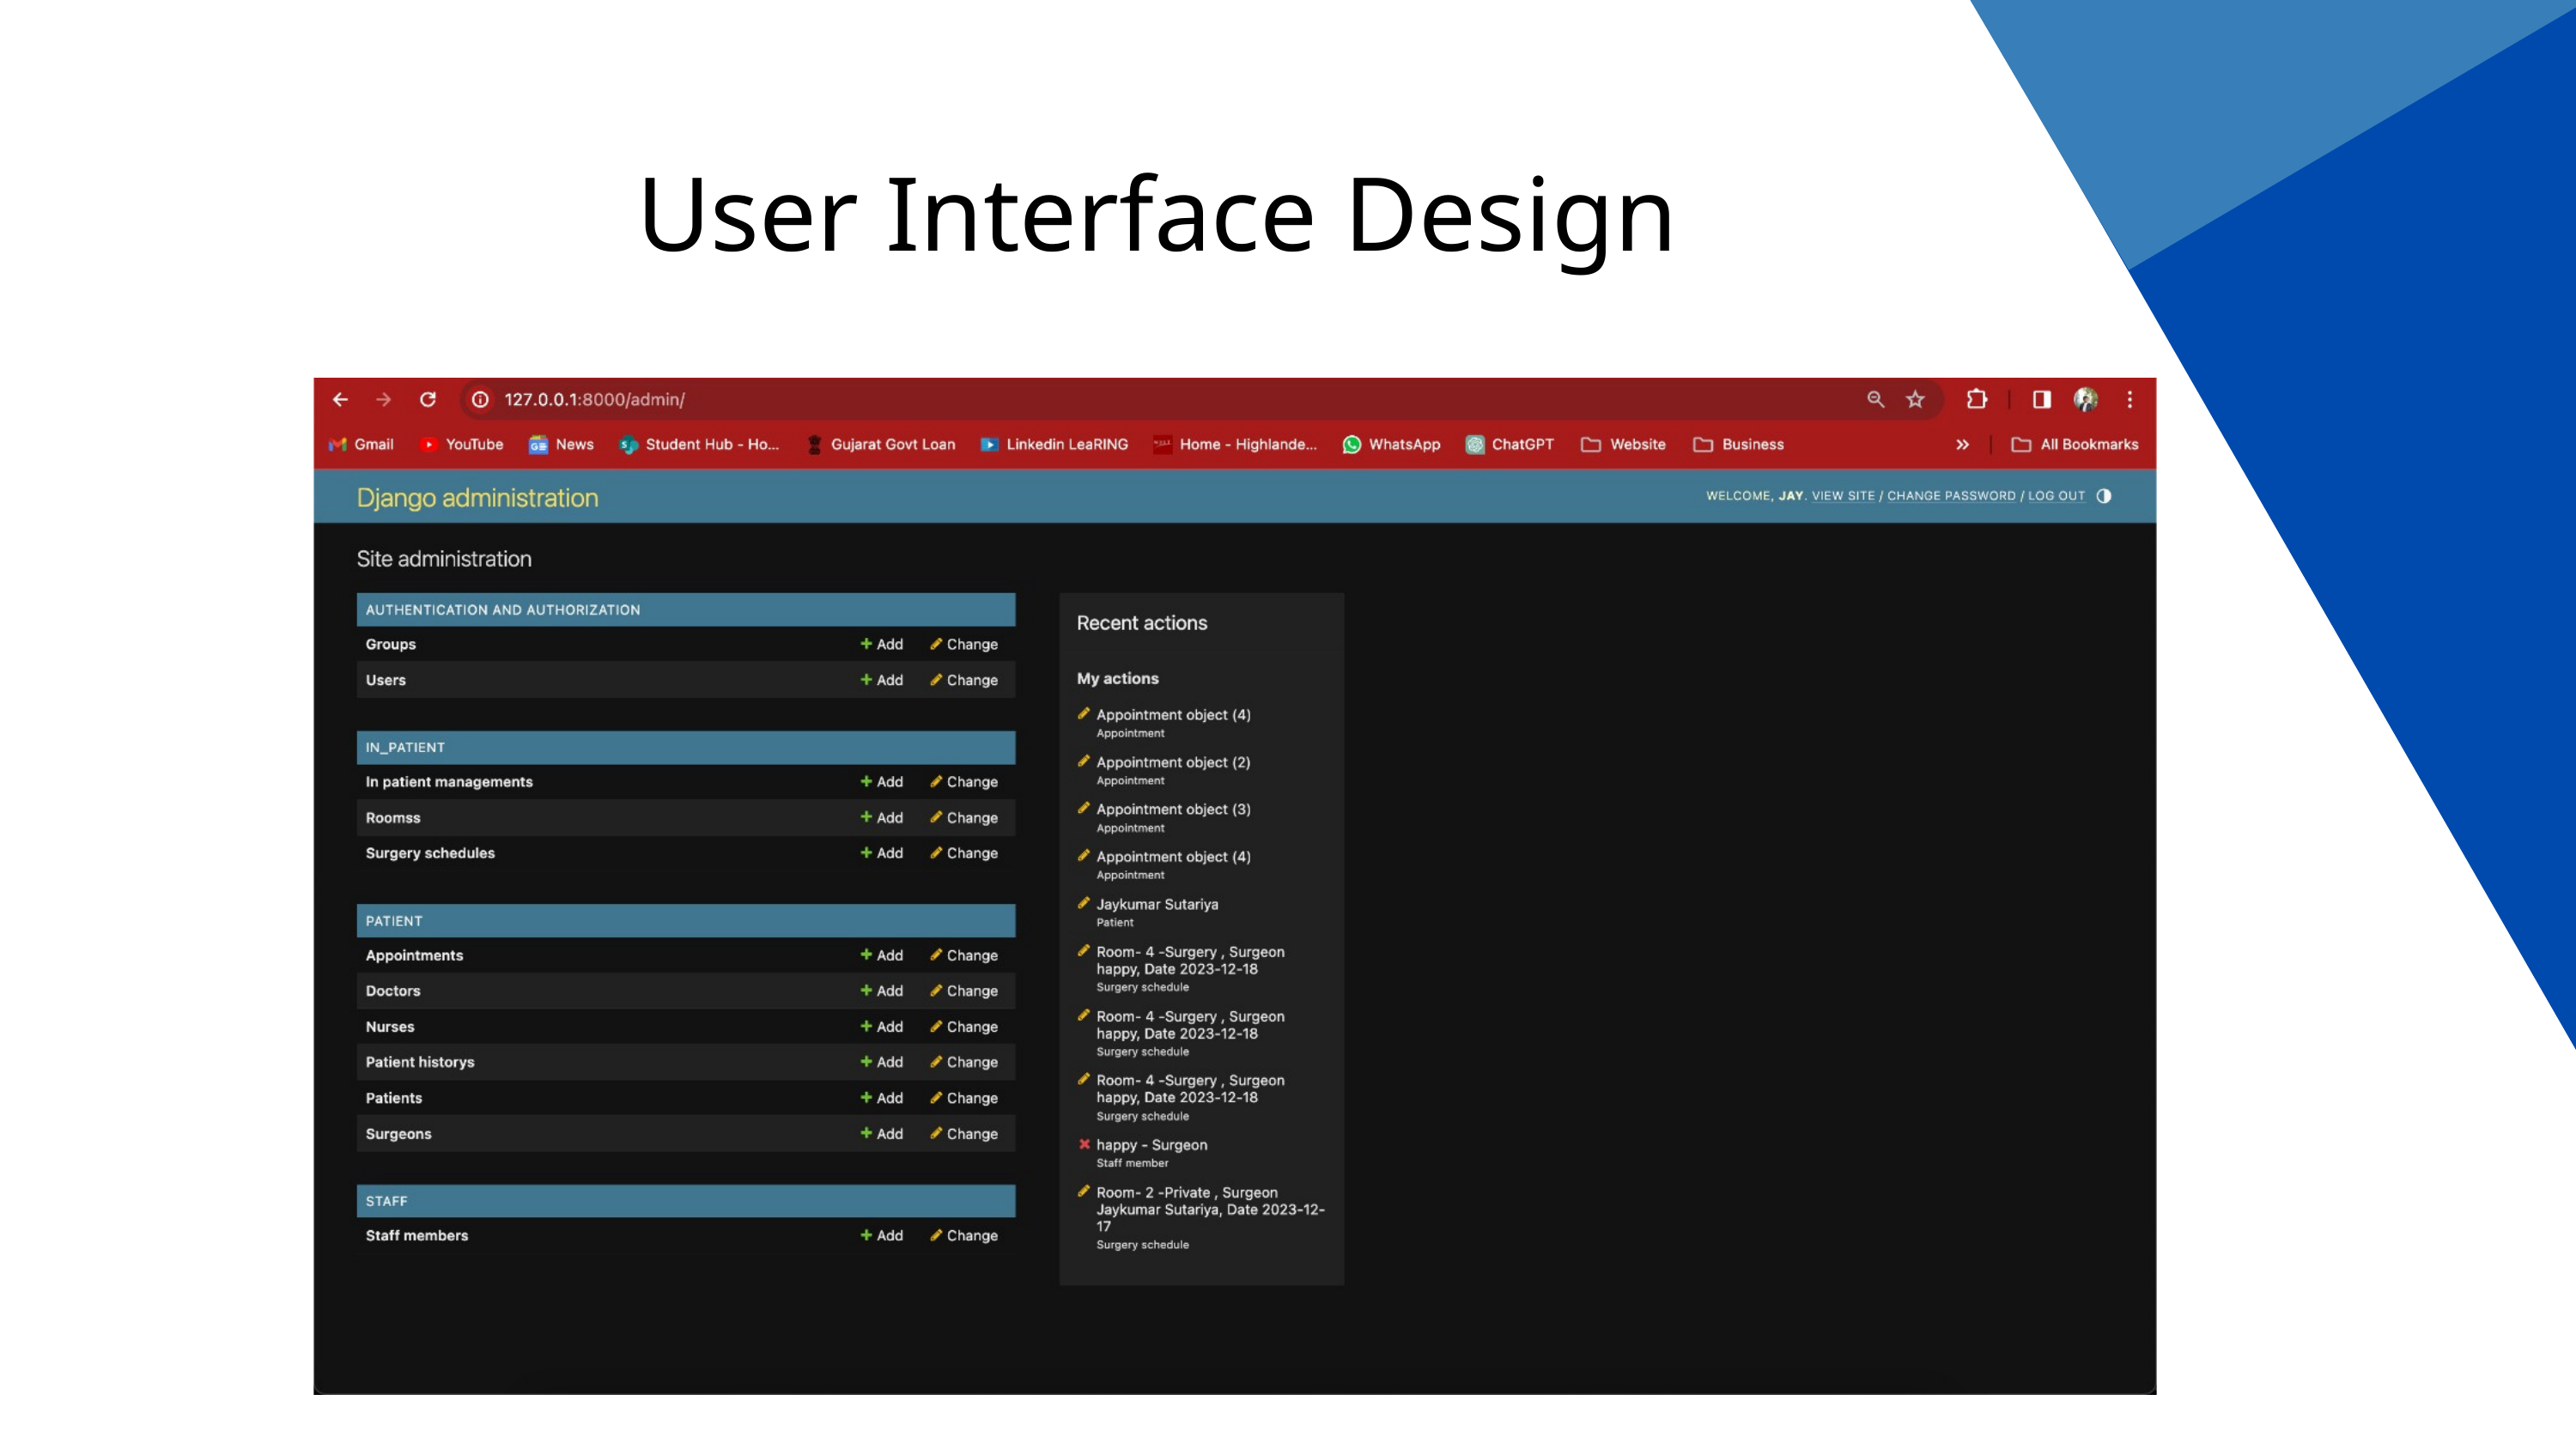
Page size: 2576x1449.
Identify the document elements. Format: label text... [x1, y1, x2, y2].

text_box [313, 378, 2157, 1395]
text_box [1921, 0, 2576, 107]
text_box User Interface Design [610, 147, 1713, 272]
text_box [1868, 0, 2576, 1093]
